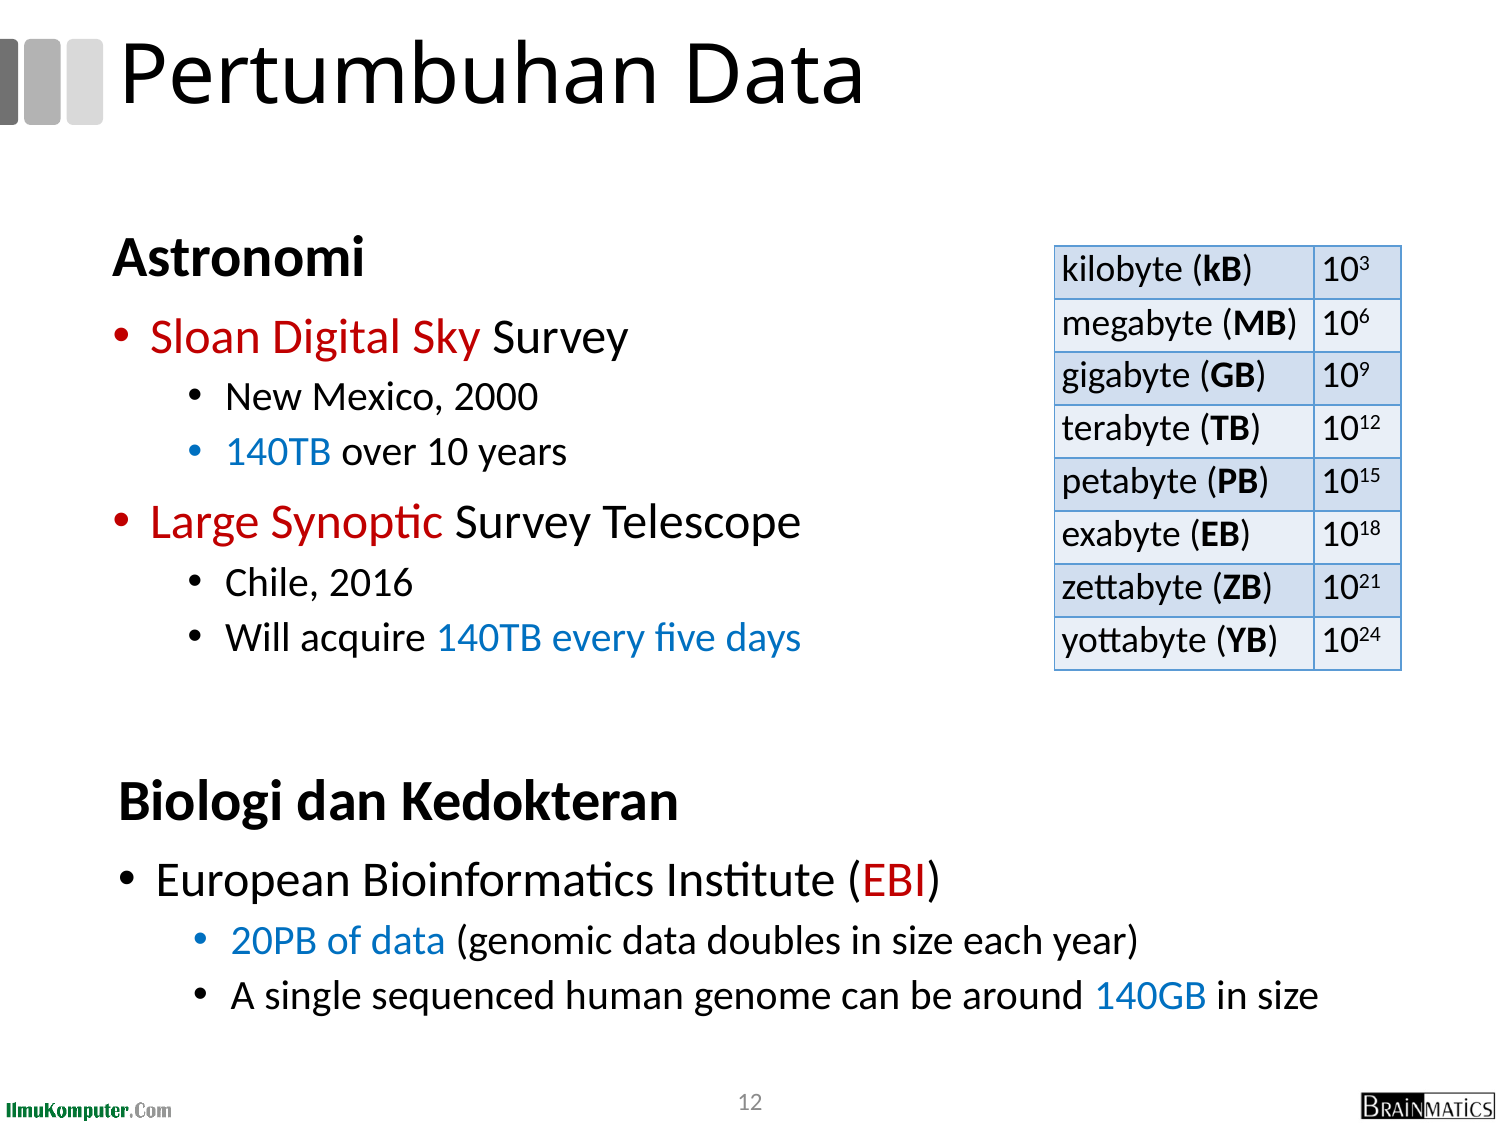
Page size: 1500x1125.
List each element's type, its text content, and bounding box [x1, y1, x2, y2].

list Biologi dan Kedokteran European Bioinformatics Institute (EBI) 20PB of data (genomic data doubles in size each year) A single sequenced human genome can be around 140GB in size [103, 762, 1393, 1063]
table_cell yottabyte (YB) [1055, 618, 1313, 669]
table_header kilobyte (kB) [1055, 247, 1313, 298]
slide_number 12 [581, 1074, 919, 1125]
table_cell 109 [1315, 353, 1400, 404]
table_cell 1012 [1315, 406, 1400, 457]
table_cell zettabyte (ZB) [1055, 565, 1313, 616]
table_cell 106 [1315, 300, 1400, 351]
table_header 103 [1315, 247, 1400, 298]
table_cell 1015 [1315, 459, 1400, 510]
picture [4, 1095, 173, 1125]
table_cell gigabyte (GB) [1055, 353, 1313, 404]
table_cell terabyte (TB) [1055, 406, 1313, 457]
title Pertumbuhan Data [103, 24, 1498, 129]
table_cell megabyte (MB) [1055, 300, 1313, 351]
picture [1358, 1089, 1498, 1123]
table_cell exabyte (EB) [1055, 512, 1313, 563]
table_cell petabyte (PB) [1055, 459, 1313, 510]
table_cell 1024 [1315, 618, 1400, 669]
table_cell 1021 [1315, 565, 1400, 616]
list Astronomi Sloan Digital Sky Survey New Mexico, 2000 140TB over 10 years Large Synoptic Survey Telescope Chile, 2016 Will acquire 140TB every five days [97, 218, 913, 698]
table_cell 1018 [1315, 512, 1400, 563]
